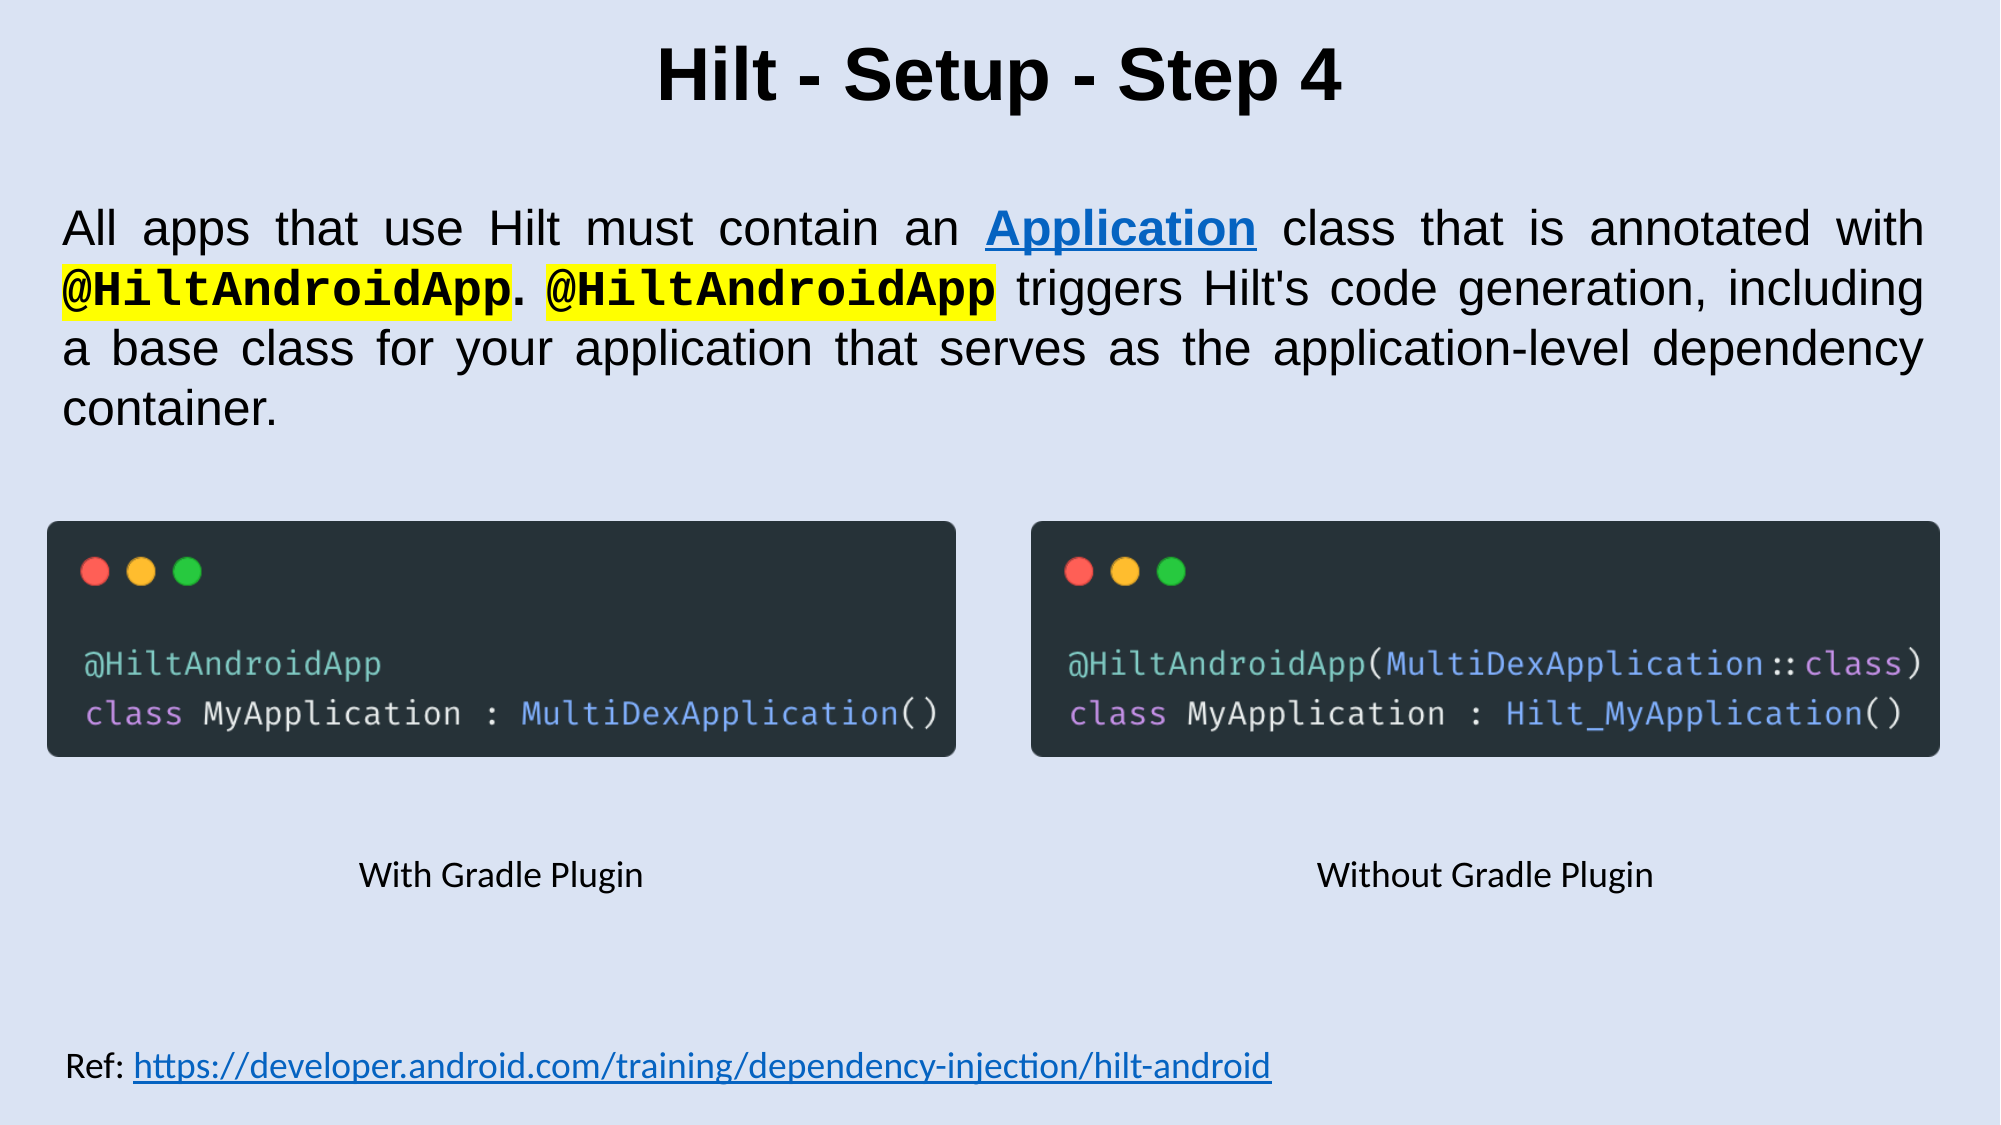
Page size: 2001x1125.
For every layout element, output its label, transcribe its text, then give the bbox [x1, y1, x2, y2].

title Hilt - Setup - Step 4 [0, 0, 2000, 152]
text_box All apps that use Hilt must contain an Application class that is annotated with @HiltAndroidApp. @HiltAndroidApp triggers Hilt's code generation, including a base class for your application that serves as the application-level dependency container. [47, 188, 1940, 443]
text_box Ref: https://developer.android.com/training/dependency-injection/hilt-android [50, 1033, 1287, 1094]
text_box Without Gradle Plugin [1302, 842, 1670, 903]
picture [47, 521, 956, 757]
text_box With Gradle Plugin [343, 842, 660, 903]
picture [1031, 521, 1940, 757]
